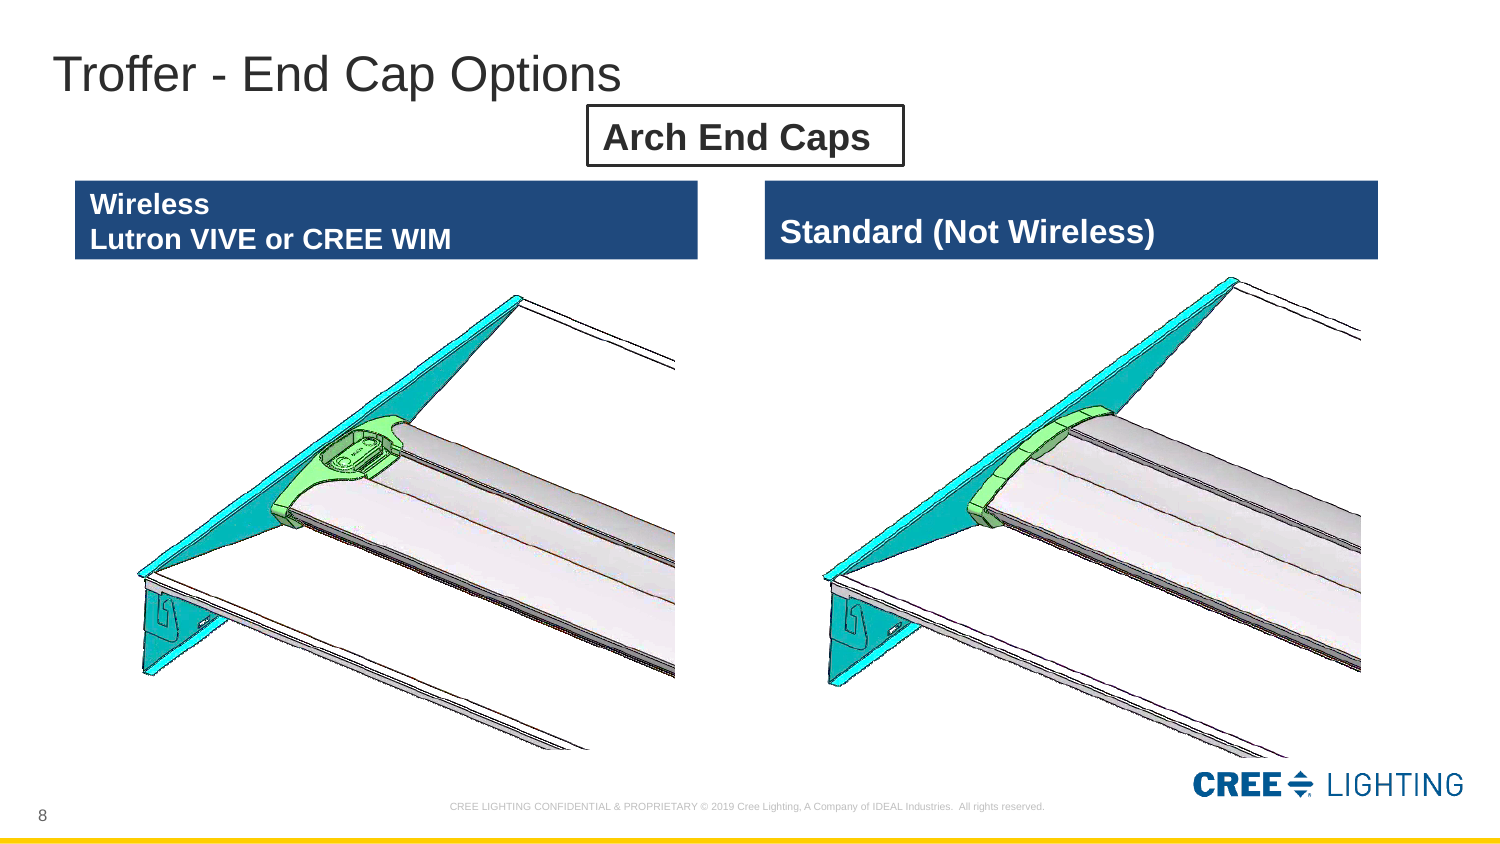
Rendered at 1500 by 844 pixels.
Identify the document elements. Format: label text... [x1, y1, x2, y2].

picture [787, 221, 1486, 820]
title Troffer - End Cap Options [37, 34, 1375, 97]
text_box Arch End Caps [587, 105, 904, 166]
list Wireless Lutron VIVE or CREE WIM [75, 180, 698, 260]
picture [106, 265, 676, 750]
list Standard (Not Wireless) [764, 180, 1378, 260]
